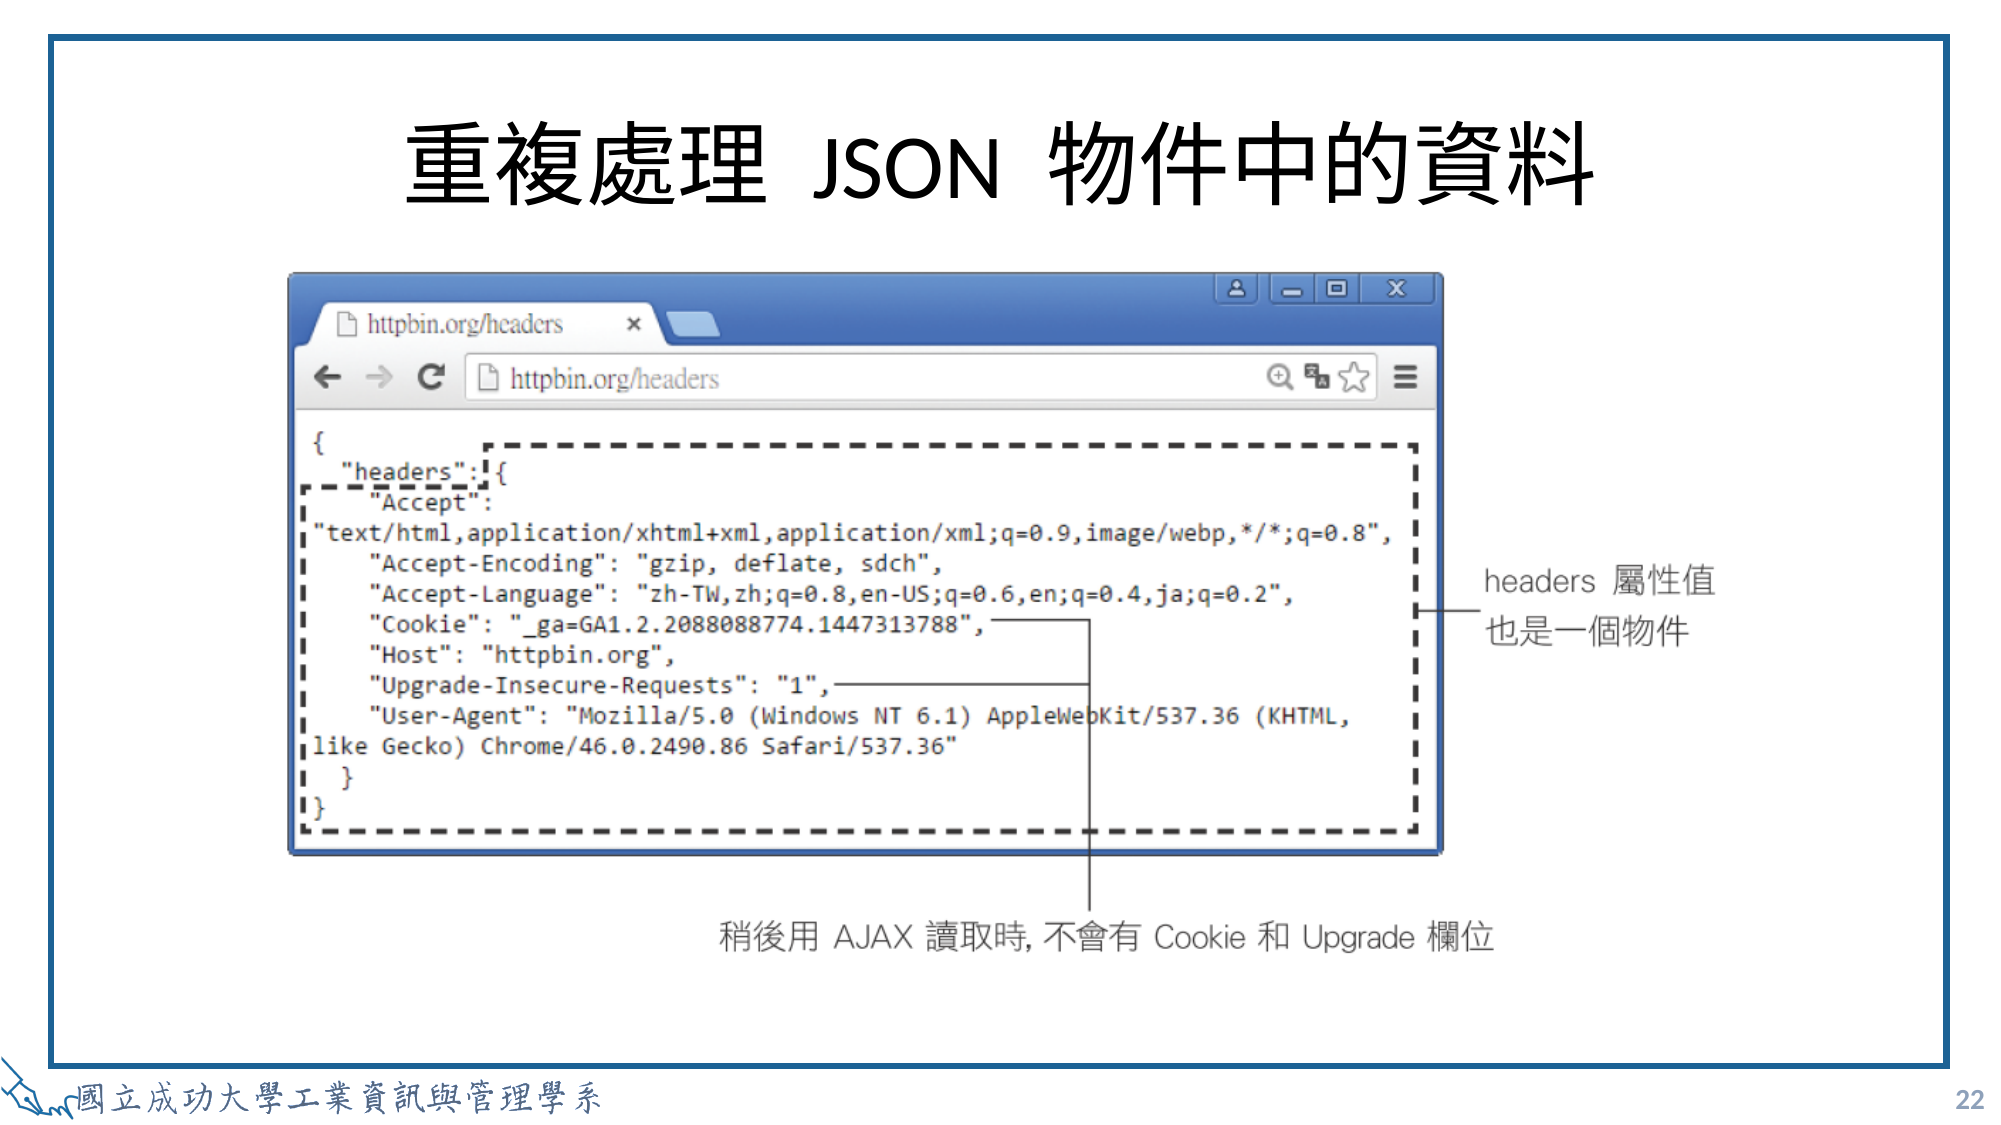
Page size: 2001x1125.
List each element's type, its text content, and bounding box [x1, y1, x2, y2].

title 重複處理 JSON 物件中的資料 [137, 59, 1863, 278]
picture [0, 1049, 80, 1125]
slide_number 22 [1550, 1067, 2000, 1125]
picture [279, 268, 1721, 956]
